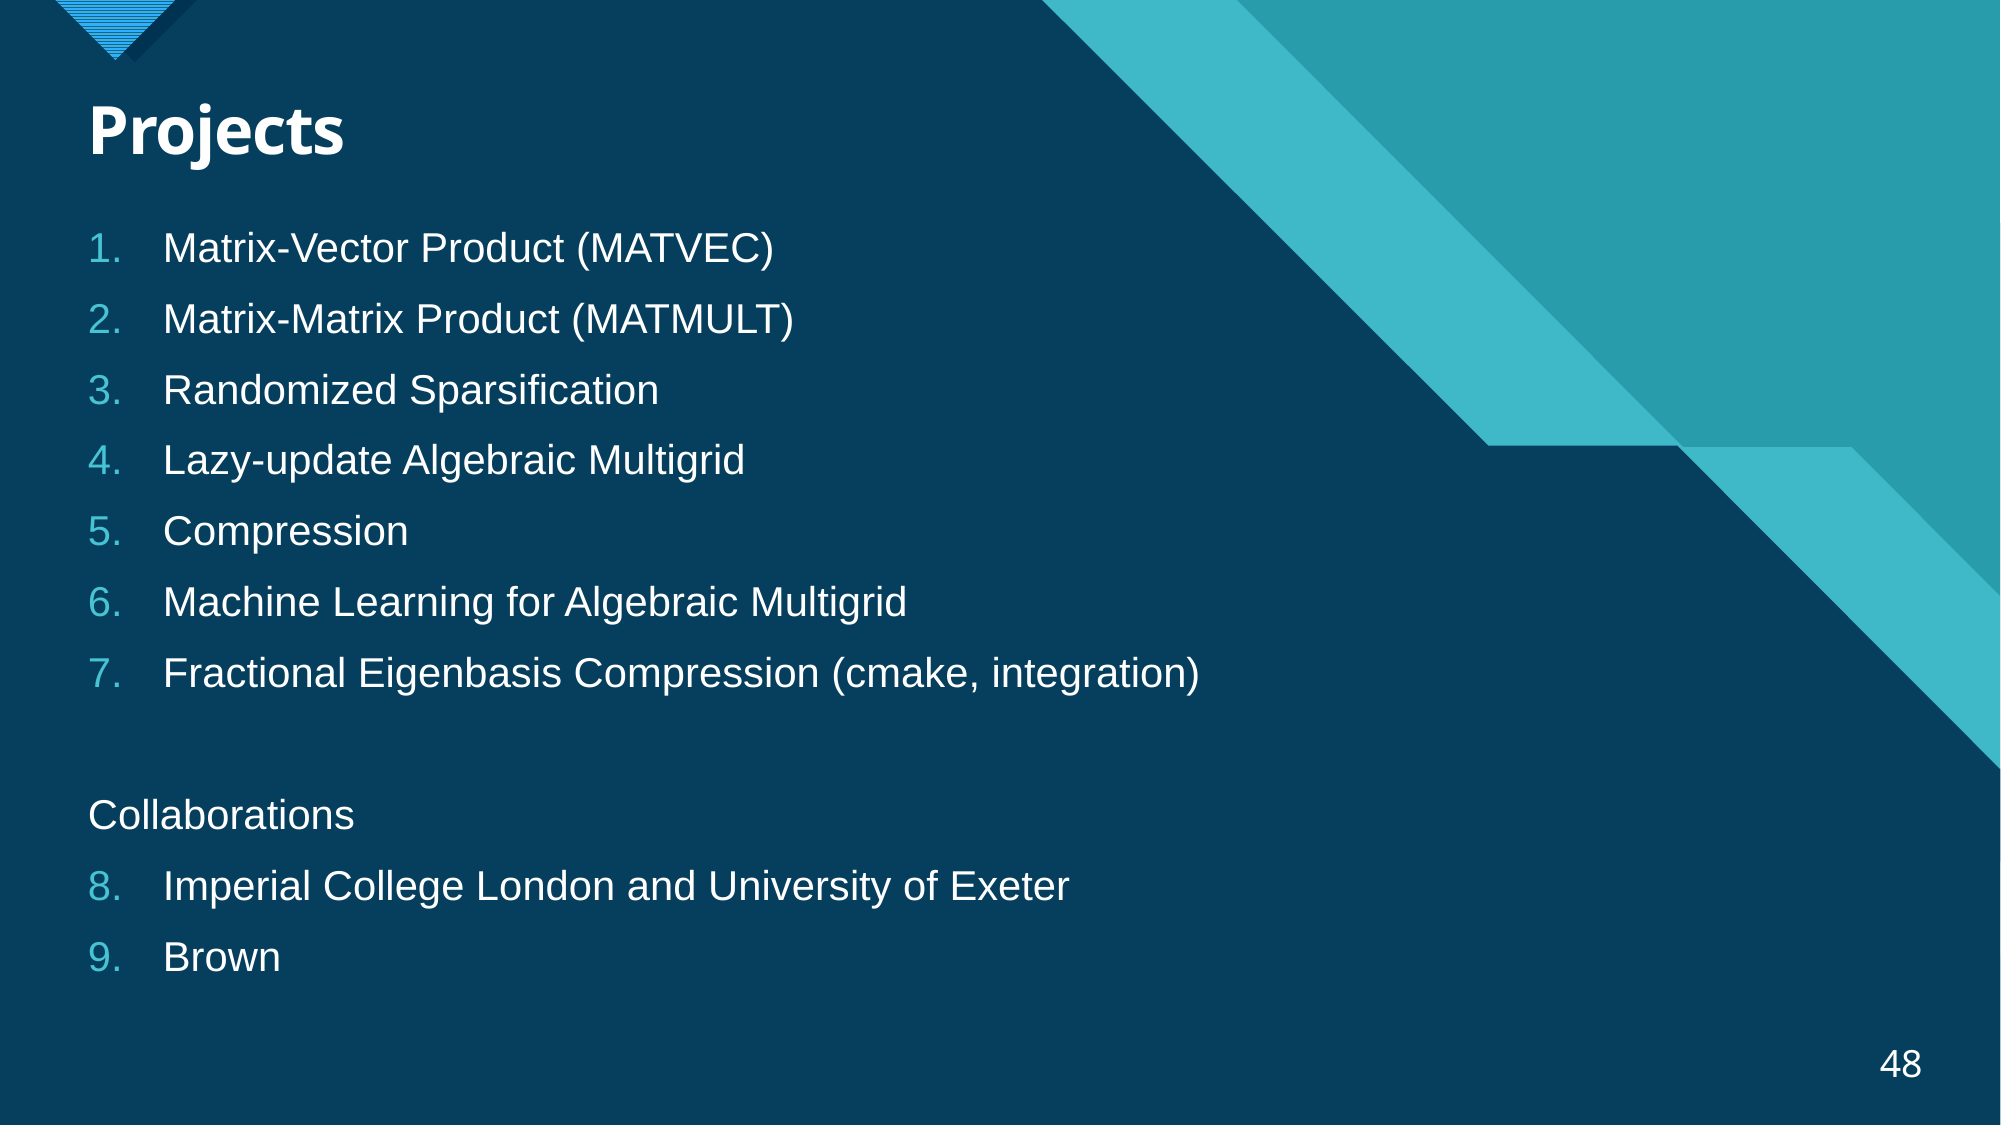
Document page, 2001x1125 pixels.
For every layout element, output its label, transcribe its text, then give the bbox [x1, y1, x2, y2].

title Projects [72, 89, 1913, 177]
slide_number 48 [1845, 1035, 1938, 1096]
list Matrix-Vector Product (MATVEC) Matrix-Matrix Product (MATMULT) Randomized Sparsification Lazy-update Algebraic Multigrid Compression Machine Learning for Algebraic Multigrid Fractional Eigenbasis Compression (cmake, integration) Collaborations Imperial College London and University of Exeter Brown [72, 213, 1236, 1000]
